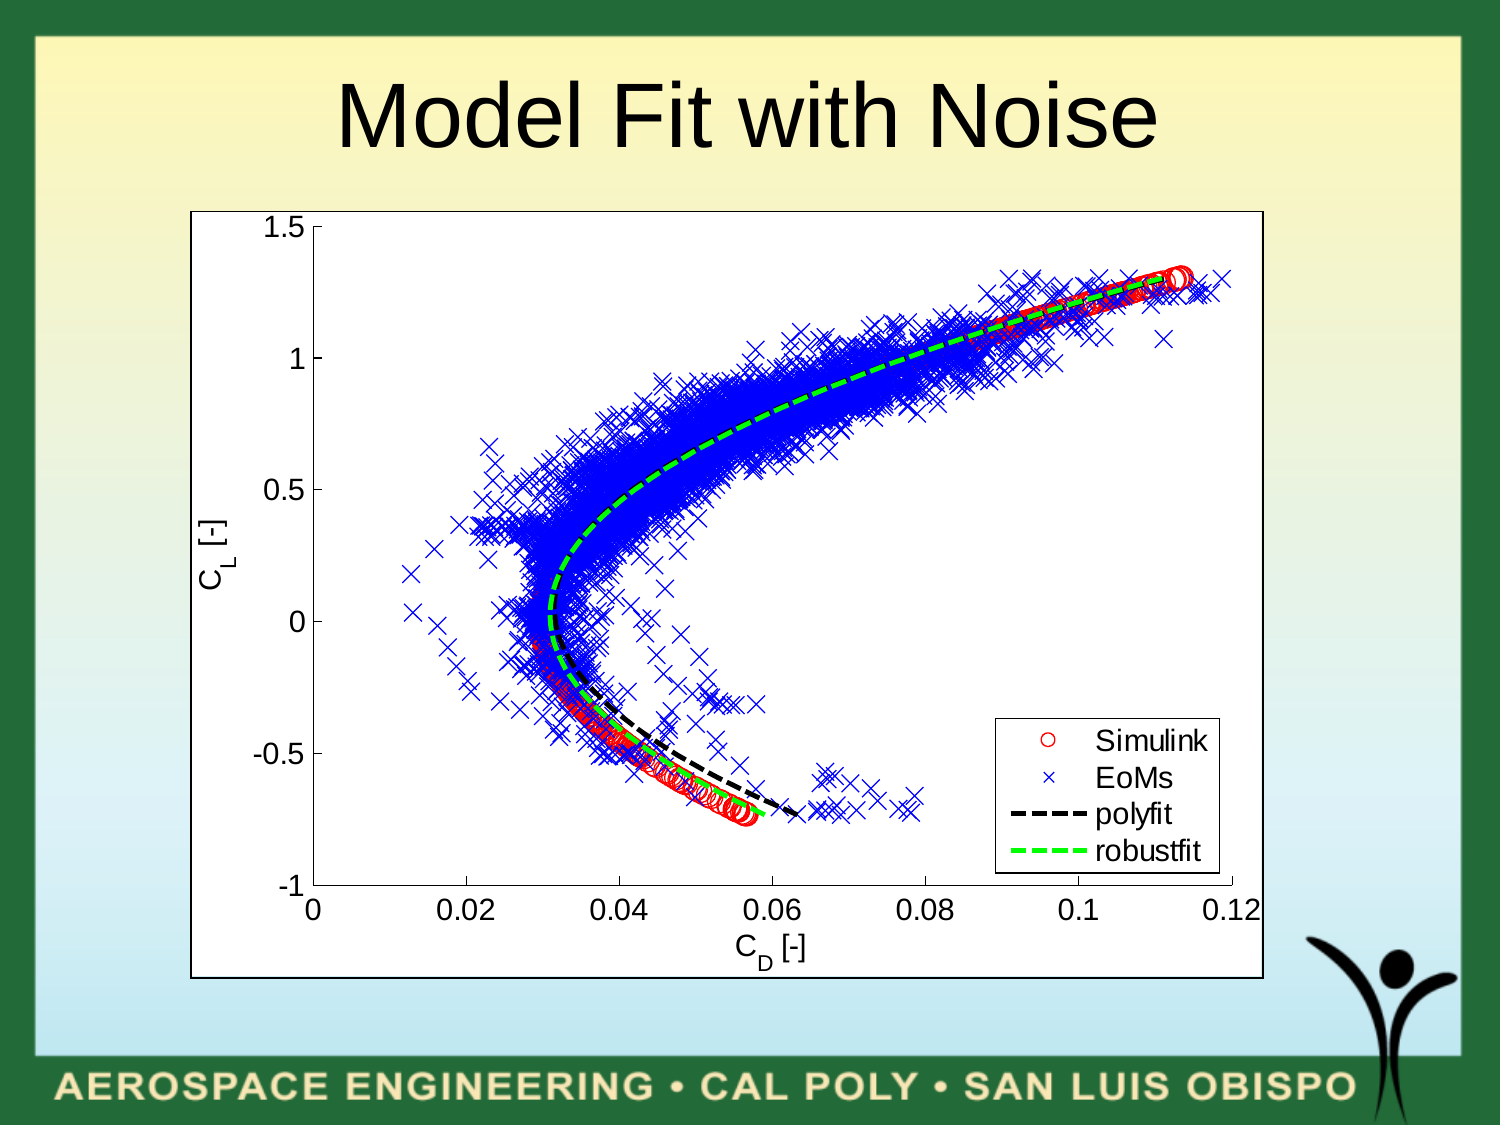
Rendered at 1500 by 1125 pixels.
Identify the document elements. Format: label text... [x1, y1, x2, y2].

title Model Fit with Noise [101, 33, 1397, 188]
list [191, 212, 1263, 978]
picture [0, 0, 1500, 1125]
